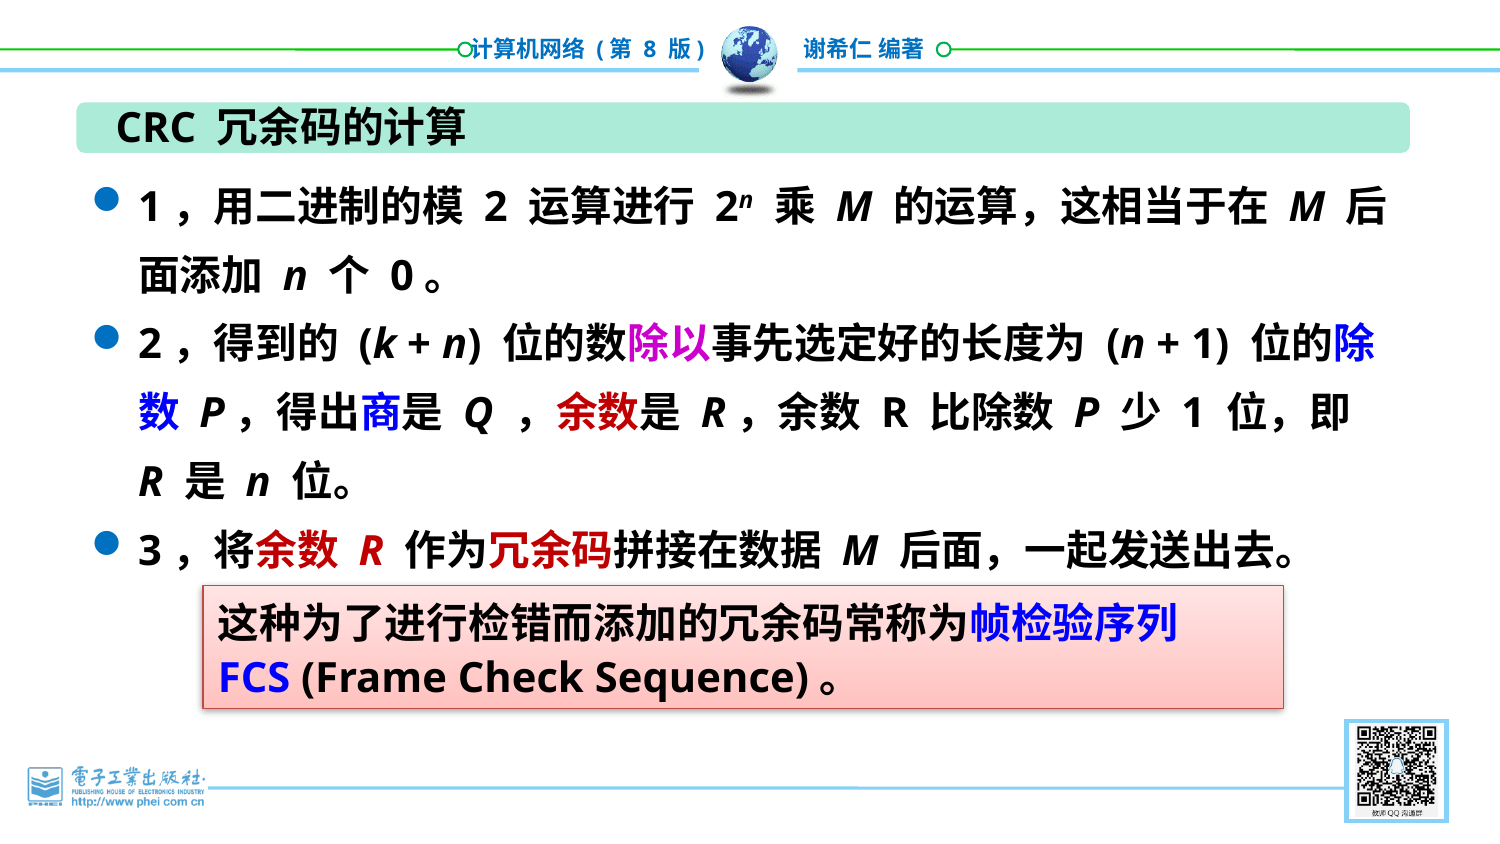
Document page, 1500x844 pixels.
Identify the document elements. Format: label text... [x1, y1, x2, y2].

picture [23, 764, 208, 809]
picture [719, 24, 779, 100]
text_box [483, 102, 1411, 153]
text_box 1，用二进制的模 2 运算进行 2n 乘 M 的运算，这相当于在 M 后面添加 n 个 0。 2，得到的 (k + n) 位的数除以事先选定好的长度为 (n + 1) 位的除数 P，得出商是 Q ，余数是 R，余数 R 比除数 P 少 1 位，即 R 是 n 位。 3，将余数 R 作为冗余码拼接在数据 M 后面，一起发送出去。 [76, 153, 1410, 581]
text_box CRC 冗余码的计算 [100, 93, 483, 153]
text_box 这种为了进行检错而添加的冗余码常称为帧检验序列 FCS (Frame Check Sequence)。 [202, 585, 1284, 709]
picture [1355, 724, 1438, 817]
text_box [76, 102, 100, 153]
